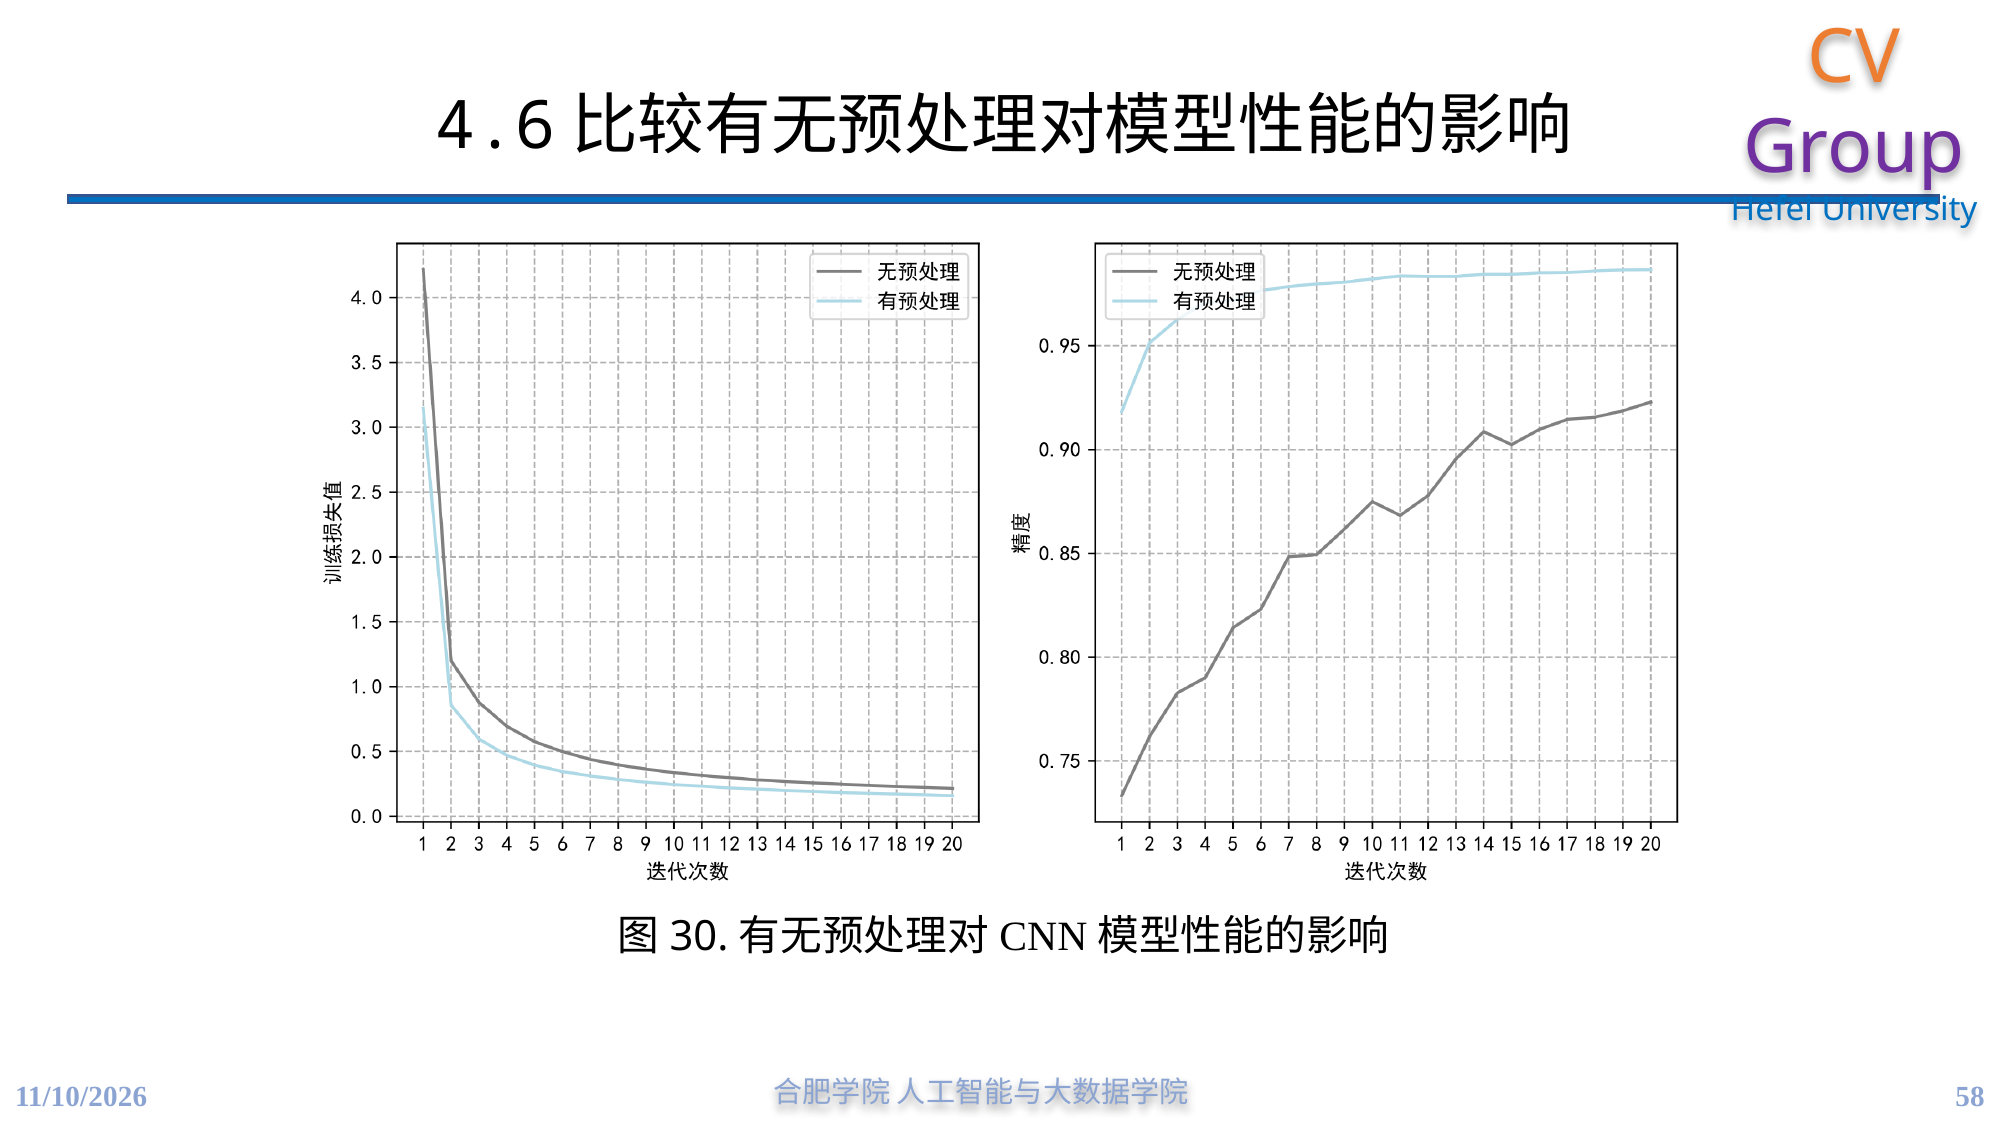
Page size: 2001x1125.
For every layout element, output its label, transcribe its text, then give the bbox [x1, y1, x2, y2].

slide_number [0, 1065, 450, 1125]
picture [308, 228, 1692, 897]
title 4.6比较有无预处理对模型性能的影响 [68, 59, 1940, 195]
footer 合肥学院 人工智能与大数据学院 [643, 1065, 1319, 1125]
slide_number 58 [1550, 1065, 2000, 1125]
list 图30.有无预处理对CNN模型性能的影响 [68, 230, 1940, 1014]
